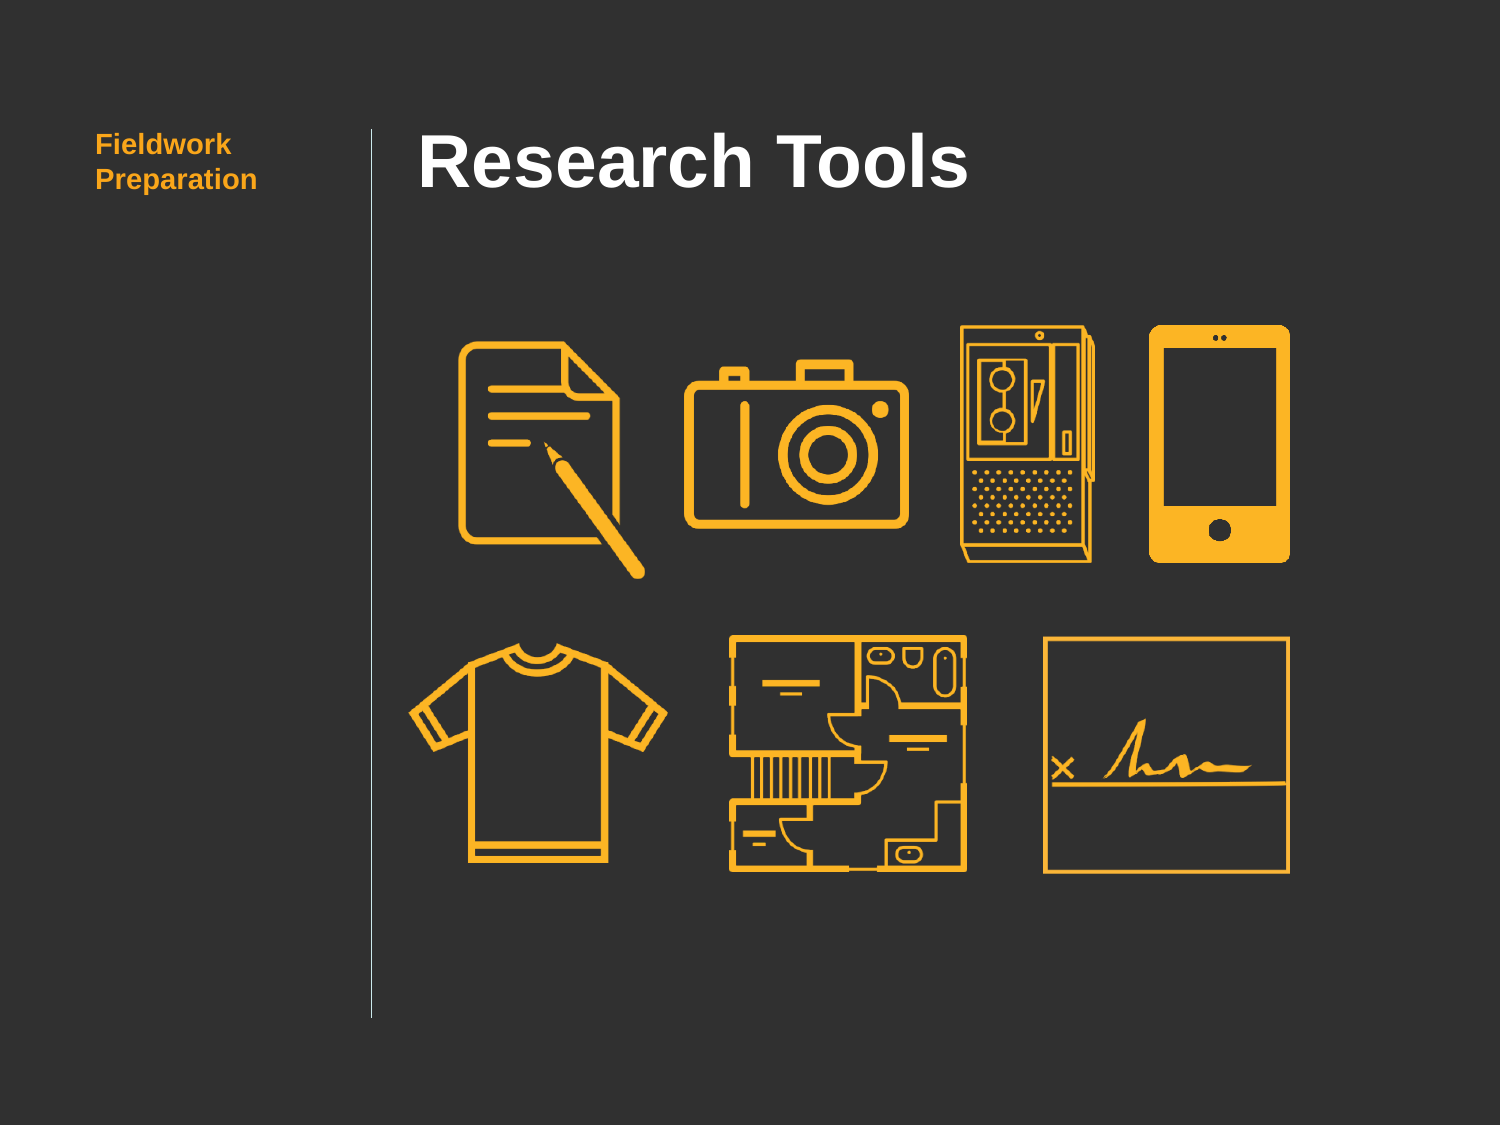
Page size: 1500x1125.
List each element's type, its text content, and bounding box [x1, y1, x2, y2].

title Research Tools [402, 96, 1450, 224]
text_box Fieldwork Preparation [80, 109, 350, 210]
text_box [407, 325, 1290, 874]
